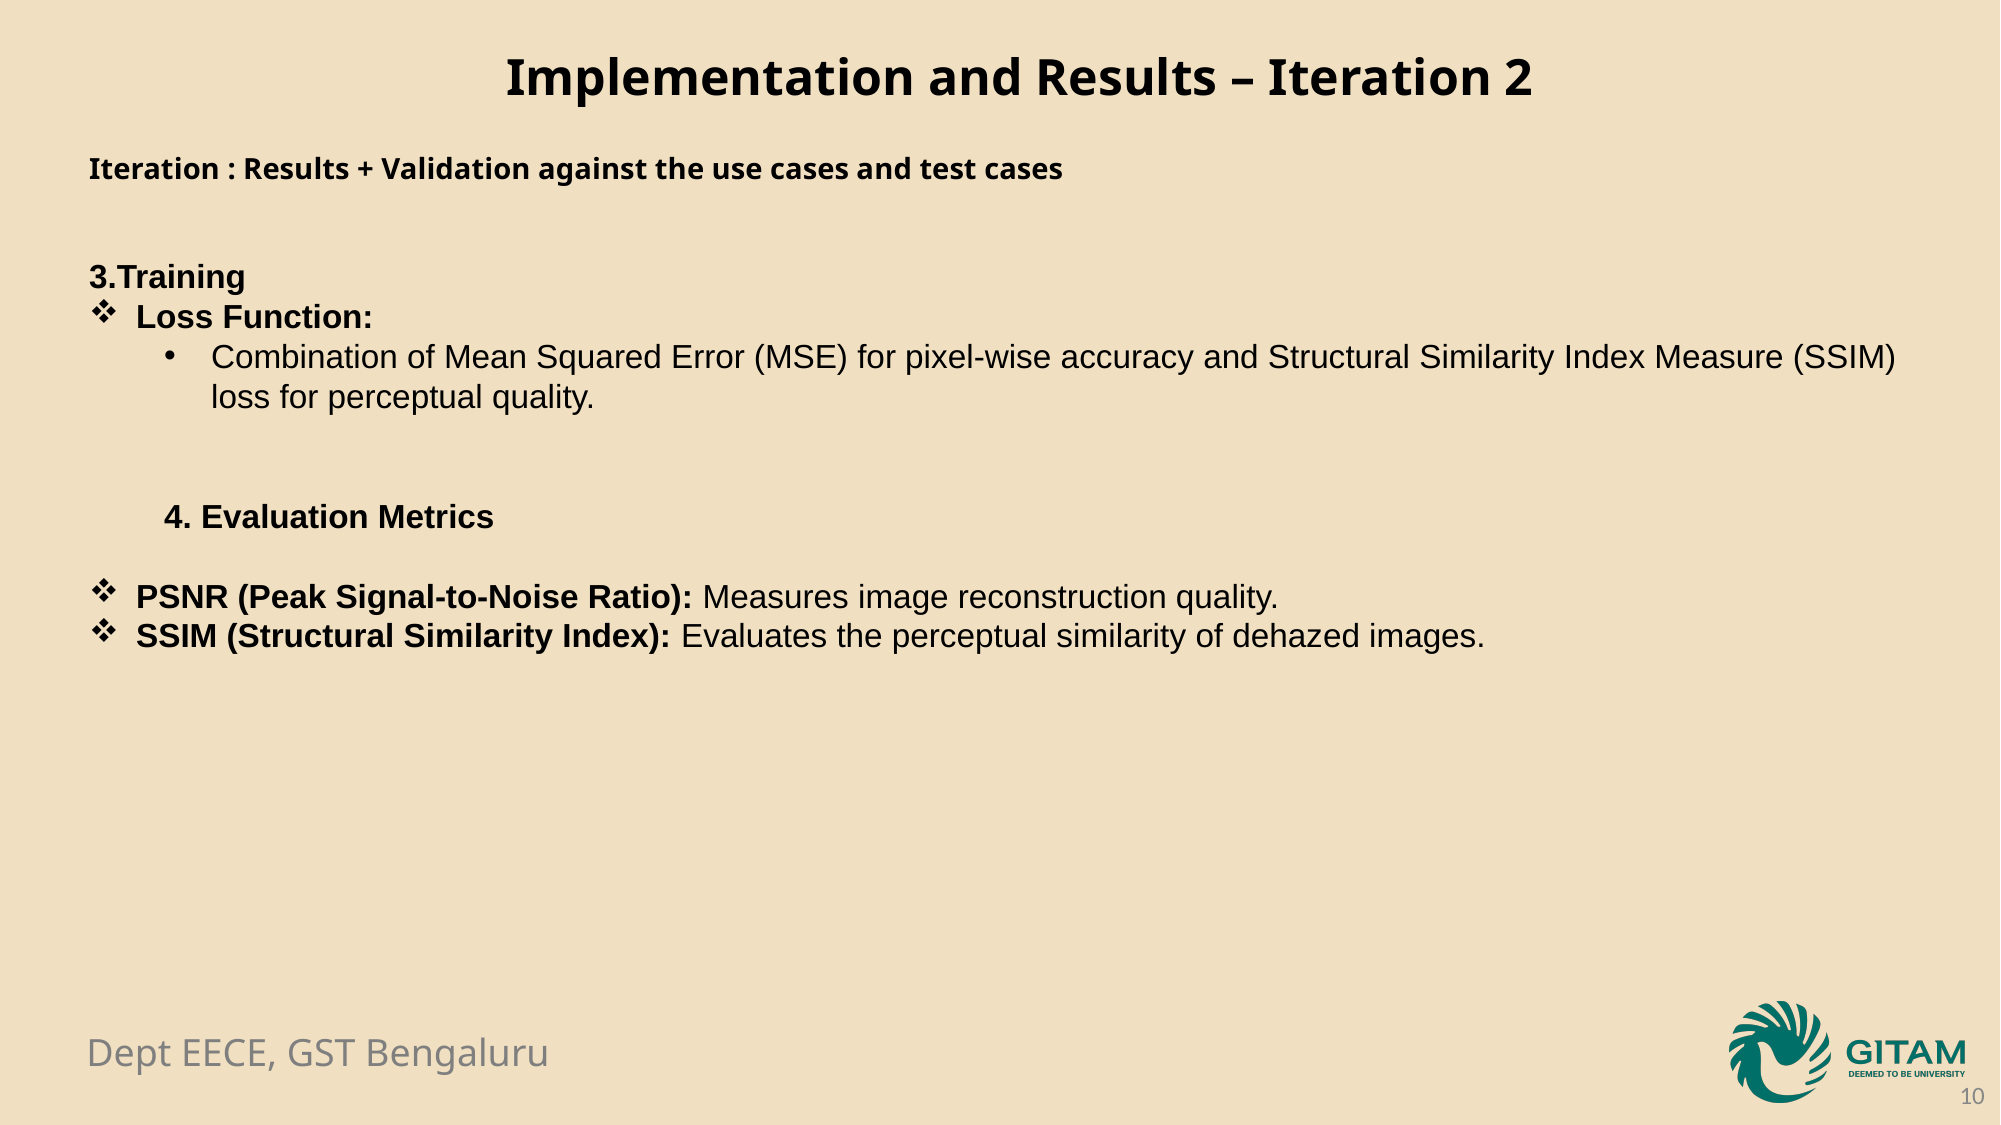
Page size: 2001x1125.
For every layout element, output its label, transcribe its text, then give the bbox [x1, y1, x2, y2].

text_box Iteration : Results + Validation against the use cases and test cases 3.Training Loss Function: Combination of Mean Squared Error (MSE) for pixel-wise accuracy and Structural Similarity Index Measure (SSIM) loss for perceptual quality. 4. Evaluation Metrics PSNR (Peak Signal-to-Noise Ratio): Measures image reconstruction quality. SSIM (Structural Similarity Index): Evaluates the perceptual similarity of dehazed images. [74, 142, 1933, 1084]
text_box Implementation and Results – Iteration 2 [163, 38, 1889, 119]
picture [1933, 1001, 1965, 1065]
slide_number 10 [1550, 1065, 2000, 1125]
